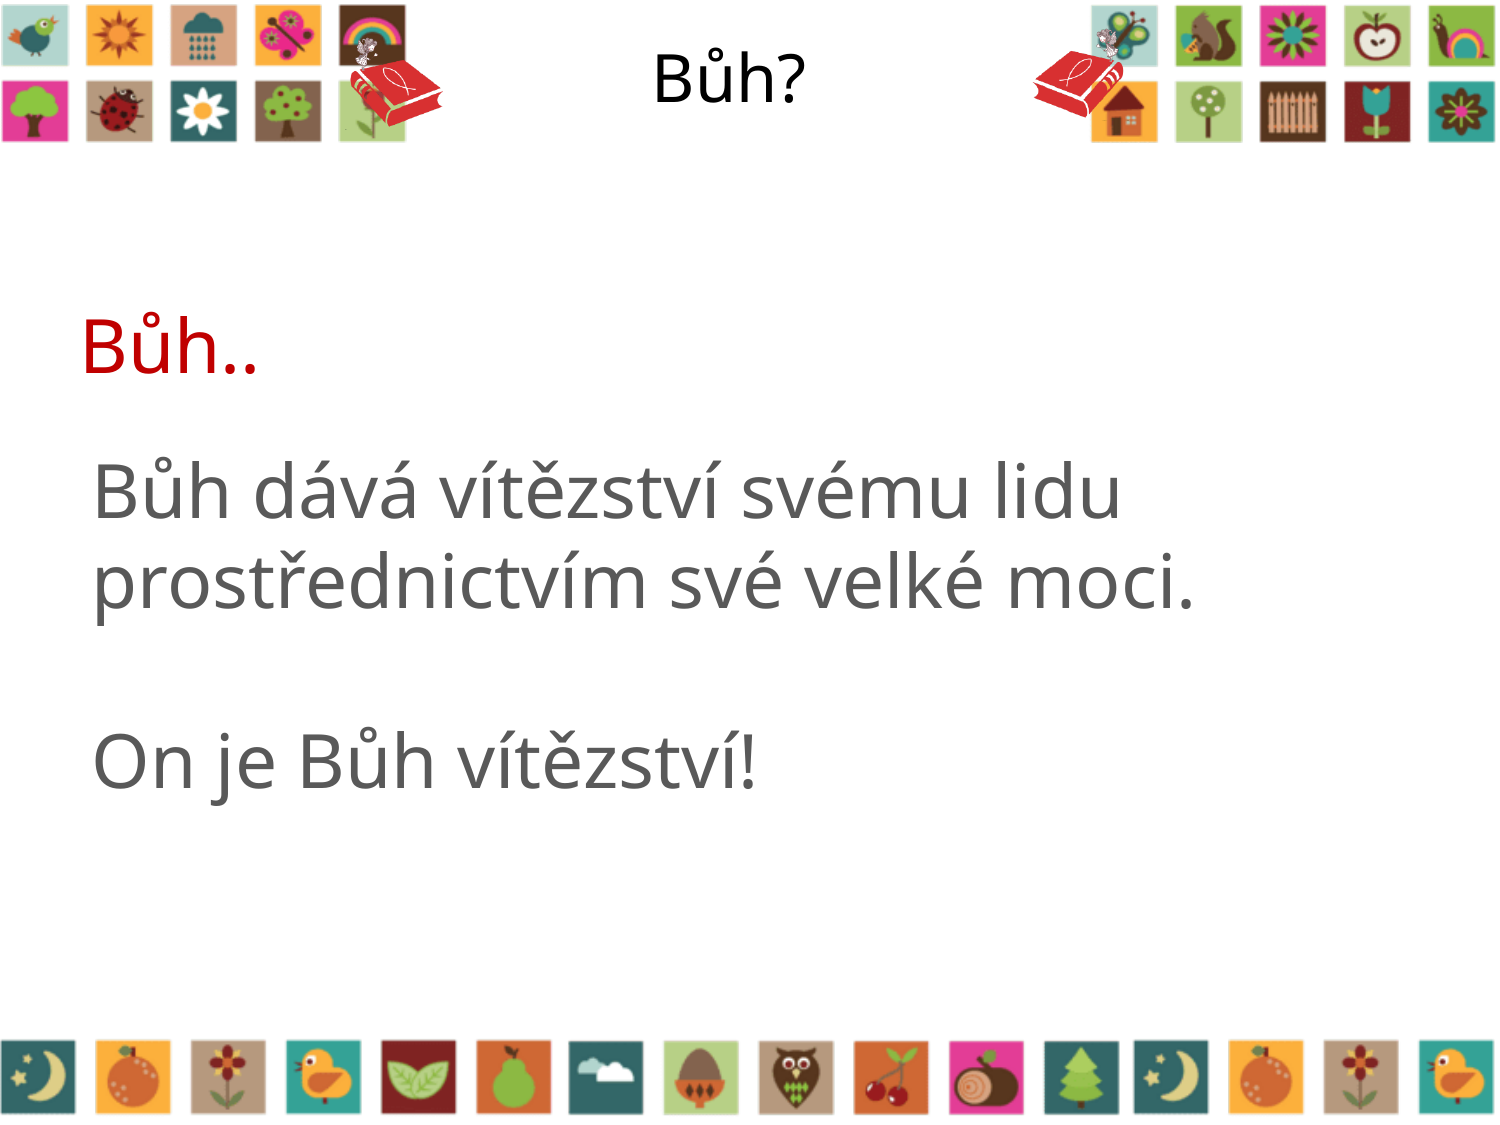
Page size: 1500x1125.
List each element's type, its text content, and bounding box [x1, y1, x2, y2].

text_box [0, 1028, 1500, 1118]
picture [1001, 3, 1500, 150]
picture [0, 3, 475, 150]
text_box Bůh.. [64, 290, 1412, 396]
text_box Bůh dává vítězství svému lidu prostřednictvím své velké moci. On je Bůh vítězství! [76, 436, 1424, 812]
text_box Bůh? [480, 28, 997, 124]
